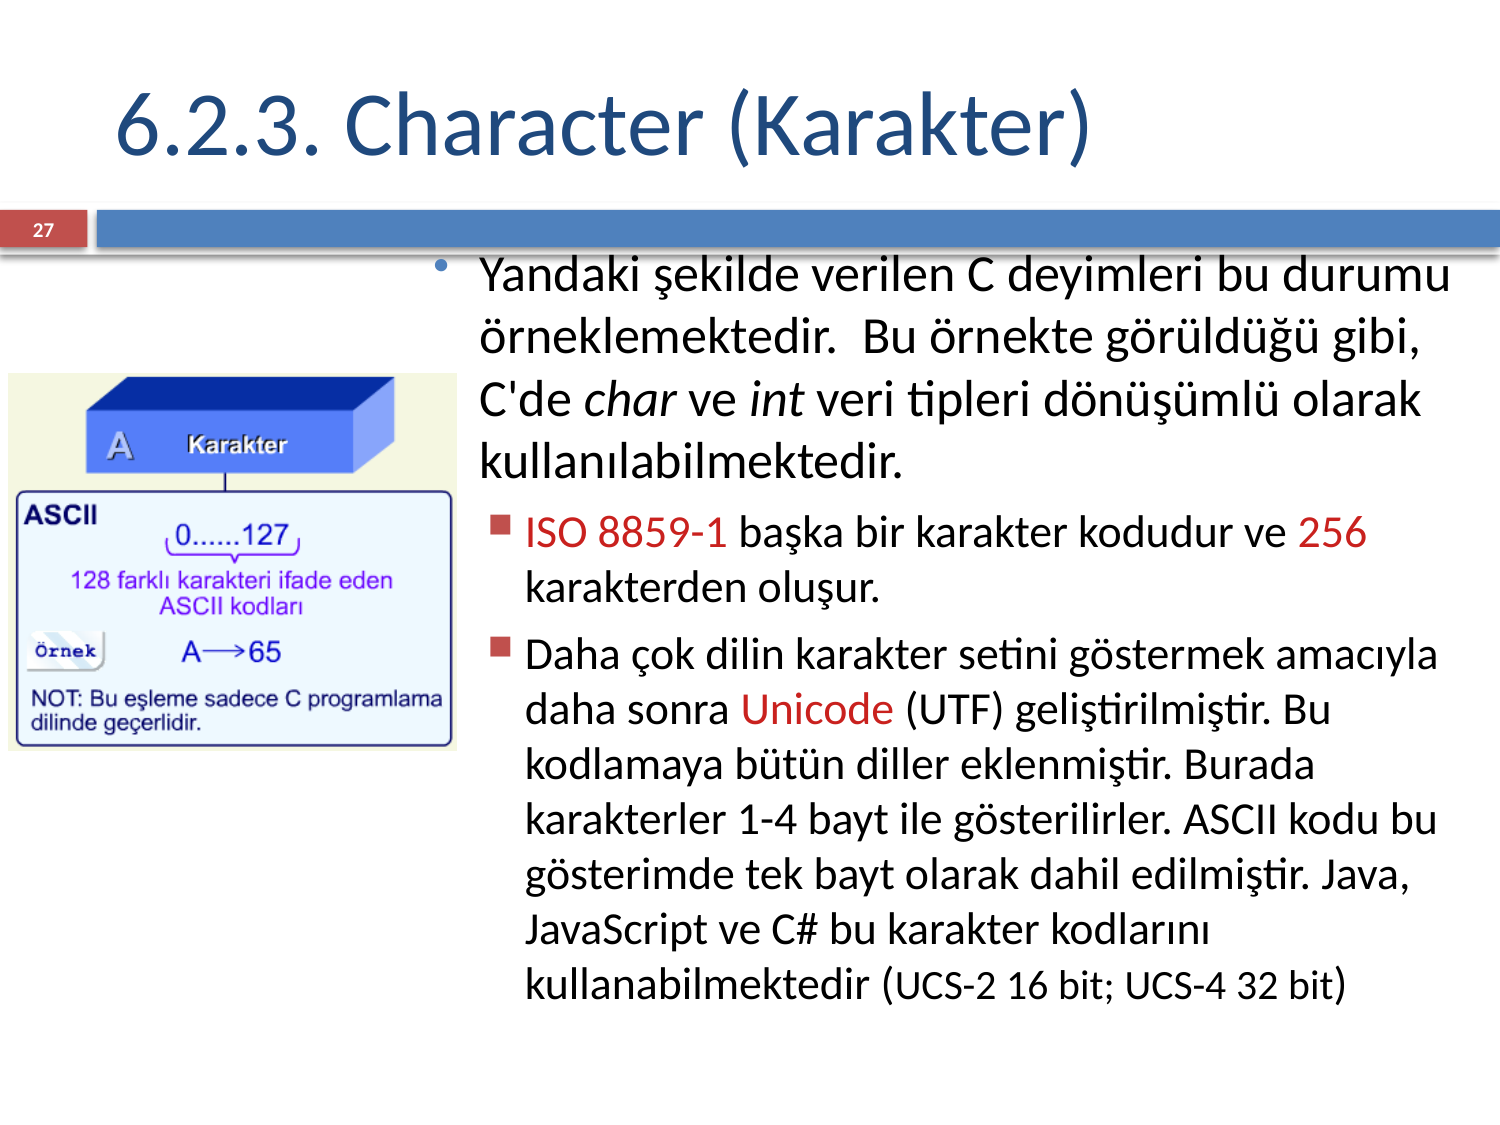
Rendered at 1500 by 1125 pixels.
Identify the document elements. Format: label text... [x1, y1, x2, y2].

text_box Yandaki şekilde verilen C deyimleri bu durumu örneklemektedir. Bu örnekte görüldüğü gibi, C'de char ve int veri tipleri dönüşümlü olarak kullanılabilmektedir. ISO 8859-1 başka bir karakter kodudur ve 256 karakterden oluşur. Daha çok dilin karakter setini göstermek amacıyla daha sonra Unicode (UTF) geliştirilmiştir. Bu kodlamaya bütün diller eklenmiştir. Burada karakterler 1-4 bayt ile gösterilirler. ASCII kodu bu gösterimde tek bayt olarak dahil edilmiştir. Java, JavaScript ve C# bu karakter kodlarını kullanabilmektedir (UCS-2 16 bit; UCS-4 32 bit) [360, 231, 1500, 1053]
picture [7, 372, 458, 752]
text_box 27 [0, 208, 88, 249]
text_box 6.2.3. Character (Karakter) [99, 37, 1438, 200]
